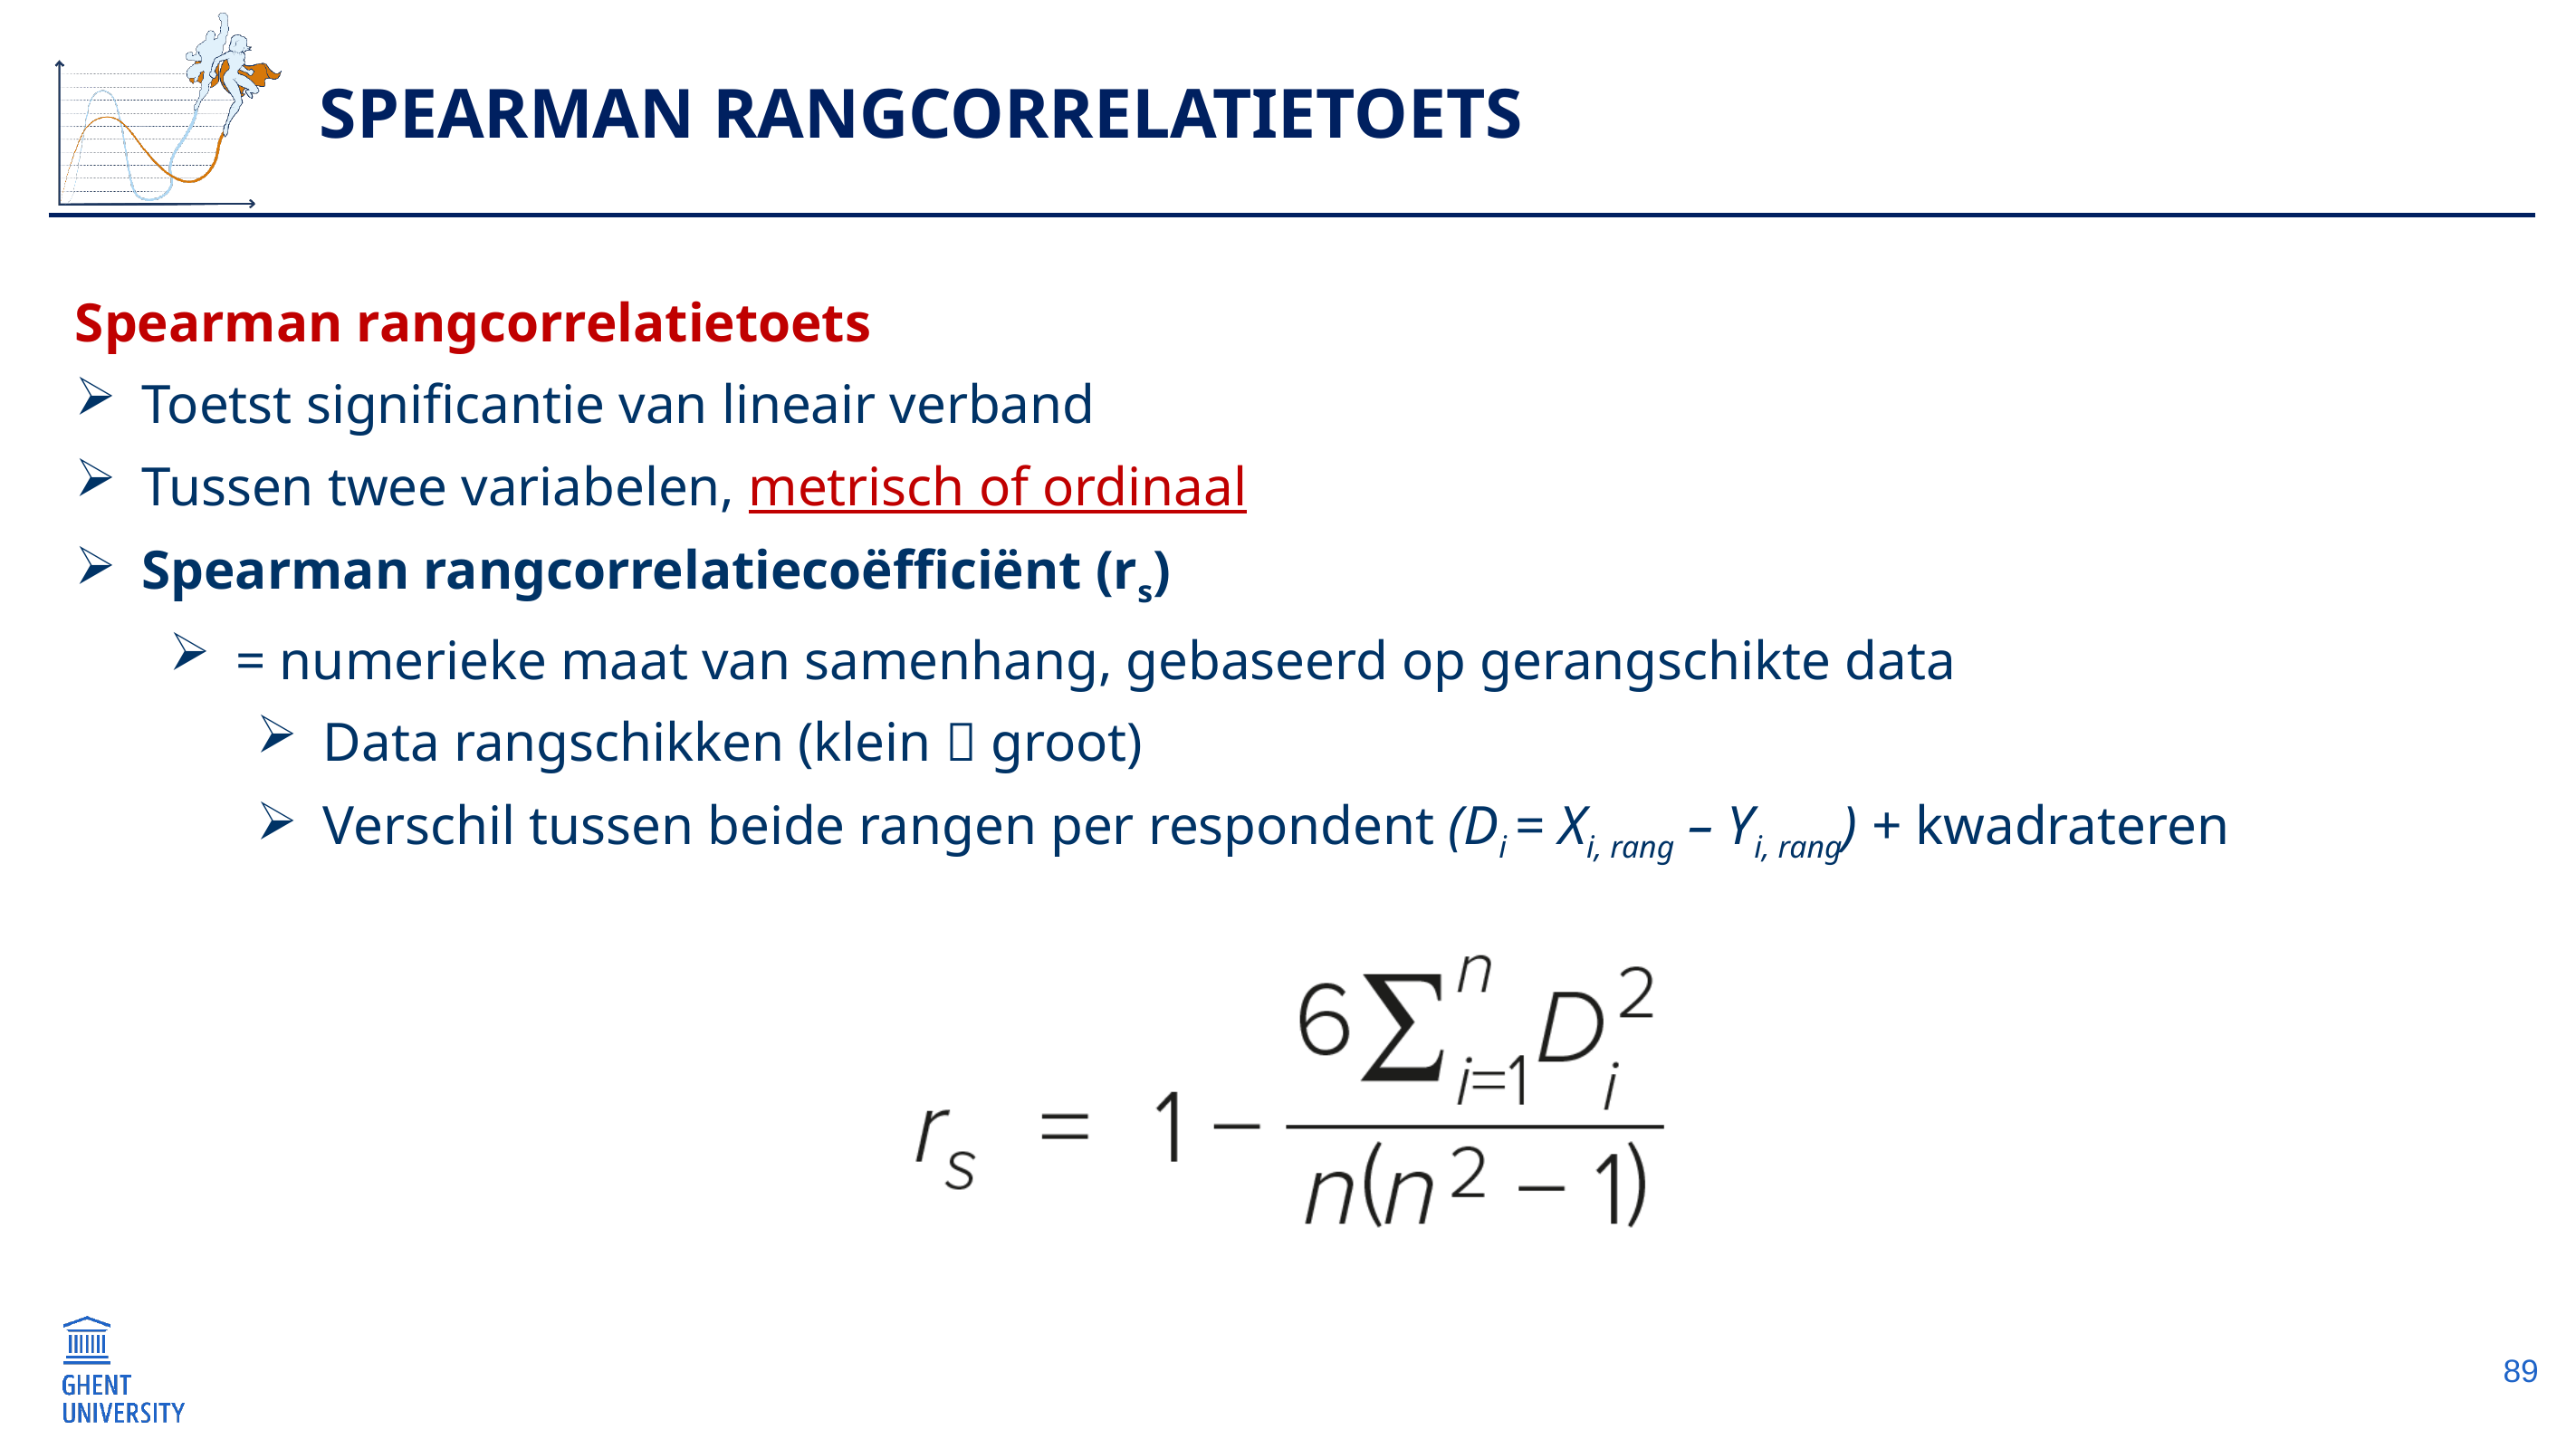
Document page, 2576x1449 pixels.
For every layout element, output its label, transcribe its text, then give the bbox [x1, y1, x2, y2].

list Spearman rangcorrelatietoets Toetst significantie van lineair verband Tussen twee variabelen, metrisch of ordinaal Spearman rangcorrelatiecoëfficiënt (rs) = numerieke maat van samenhang, gebaseerd op gerangschikte data Data rangschikken (klein  groot) Verschil tussen beide rangen per respondent (Di = Xi, rang – Yi, rang) + kwadrateren [48, 269, 2553, 1290]
picture [62, 1290, 411, 1449]
title Spearman rangcorrelatietoets [305, 18, 2527, 159]
slide_number 89 [2415, 1330, 2553, 1408]
picture [5, 0, 306, 318]
picture [892, 943, 1683, 1235]
